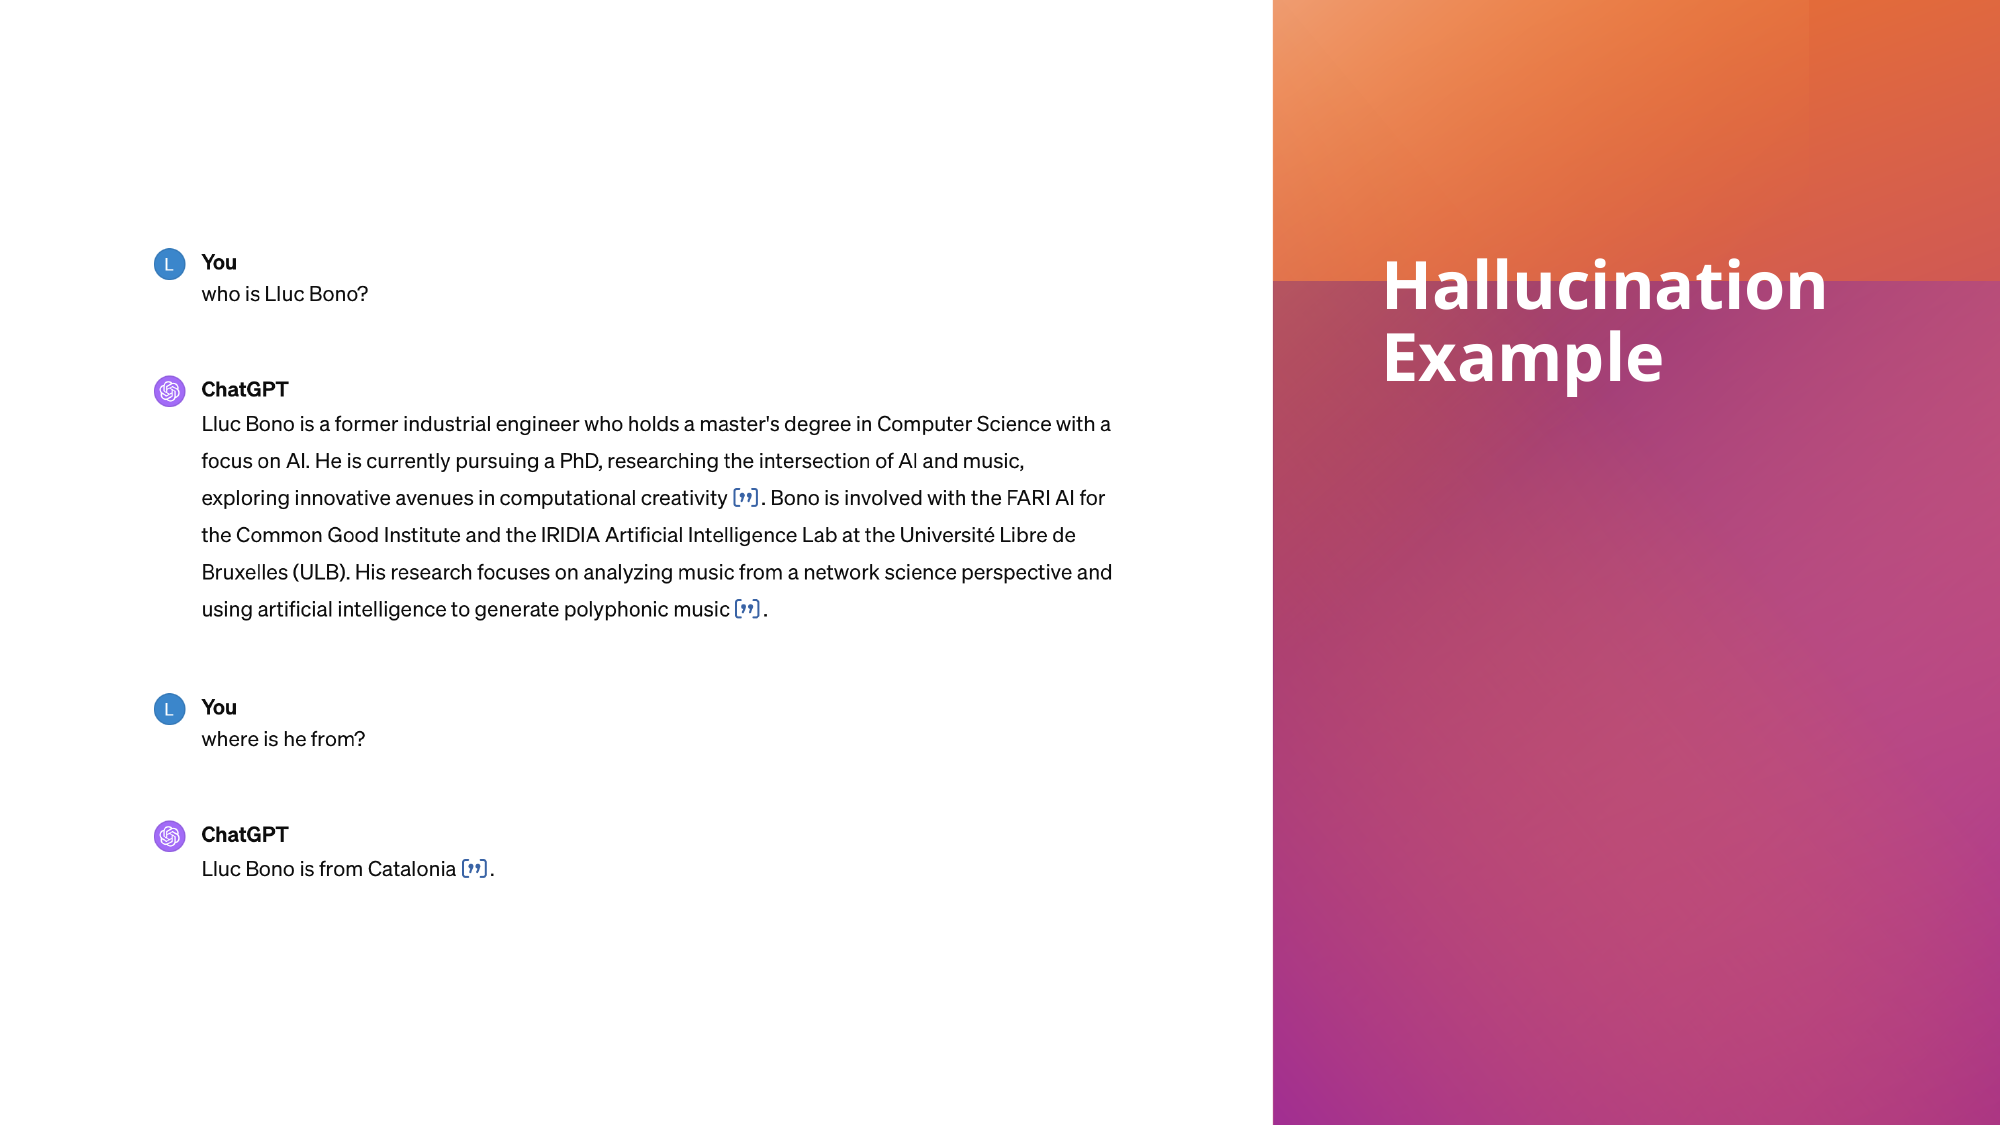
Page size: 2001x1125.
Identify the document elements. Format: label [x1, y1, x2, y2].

text_box [1272, 0, 2000, 1125]
picture [119, 235, 1150, 894]
